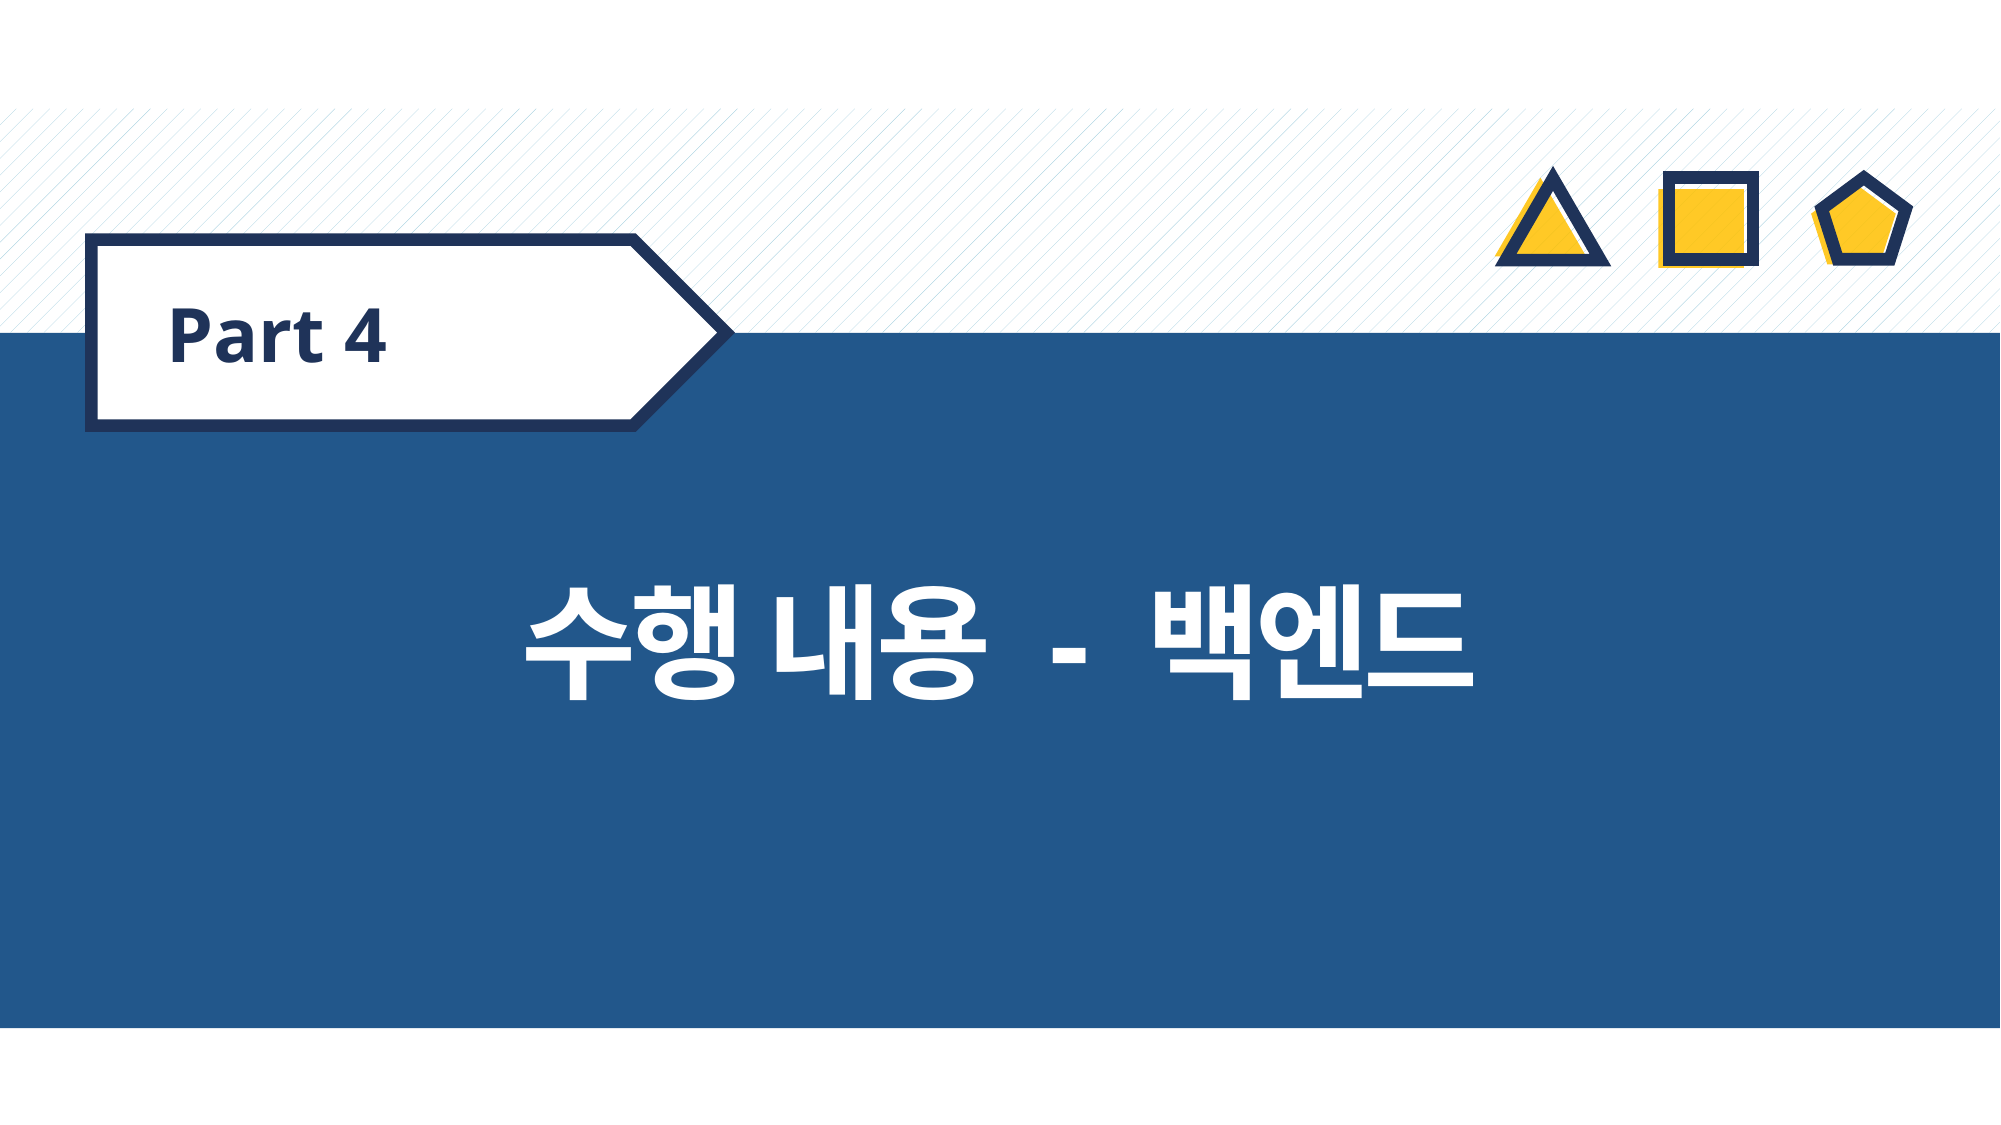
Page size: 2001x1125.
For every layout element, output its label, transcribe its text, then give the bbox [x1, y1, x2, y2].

text_box [0, 334, 2000, 1029]
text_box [91, 239, 727, 426]
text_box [1494, 177, 1906, 268]
text_box [0, 108, 2000, 334]
text_box 수행 내용 - 백엔드 [506, 556, 1494, 722]
